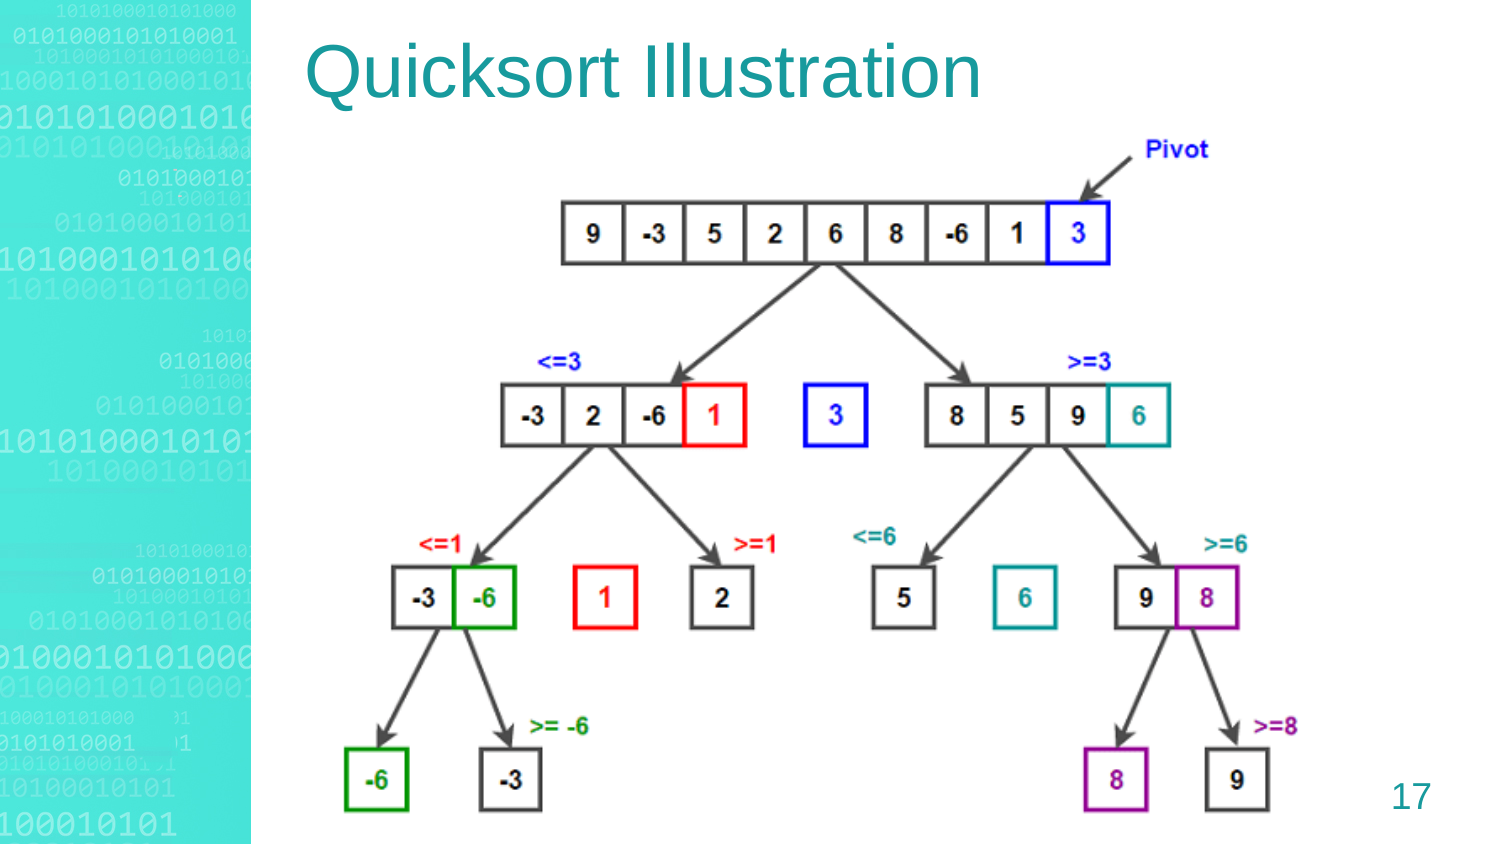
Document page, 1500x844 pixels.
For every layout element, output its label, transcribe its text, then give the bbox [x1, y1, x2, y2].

picture [0, 0, 1500, 844]
list Quicksort Illustration [289, 20, 1500, 115]
